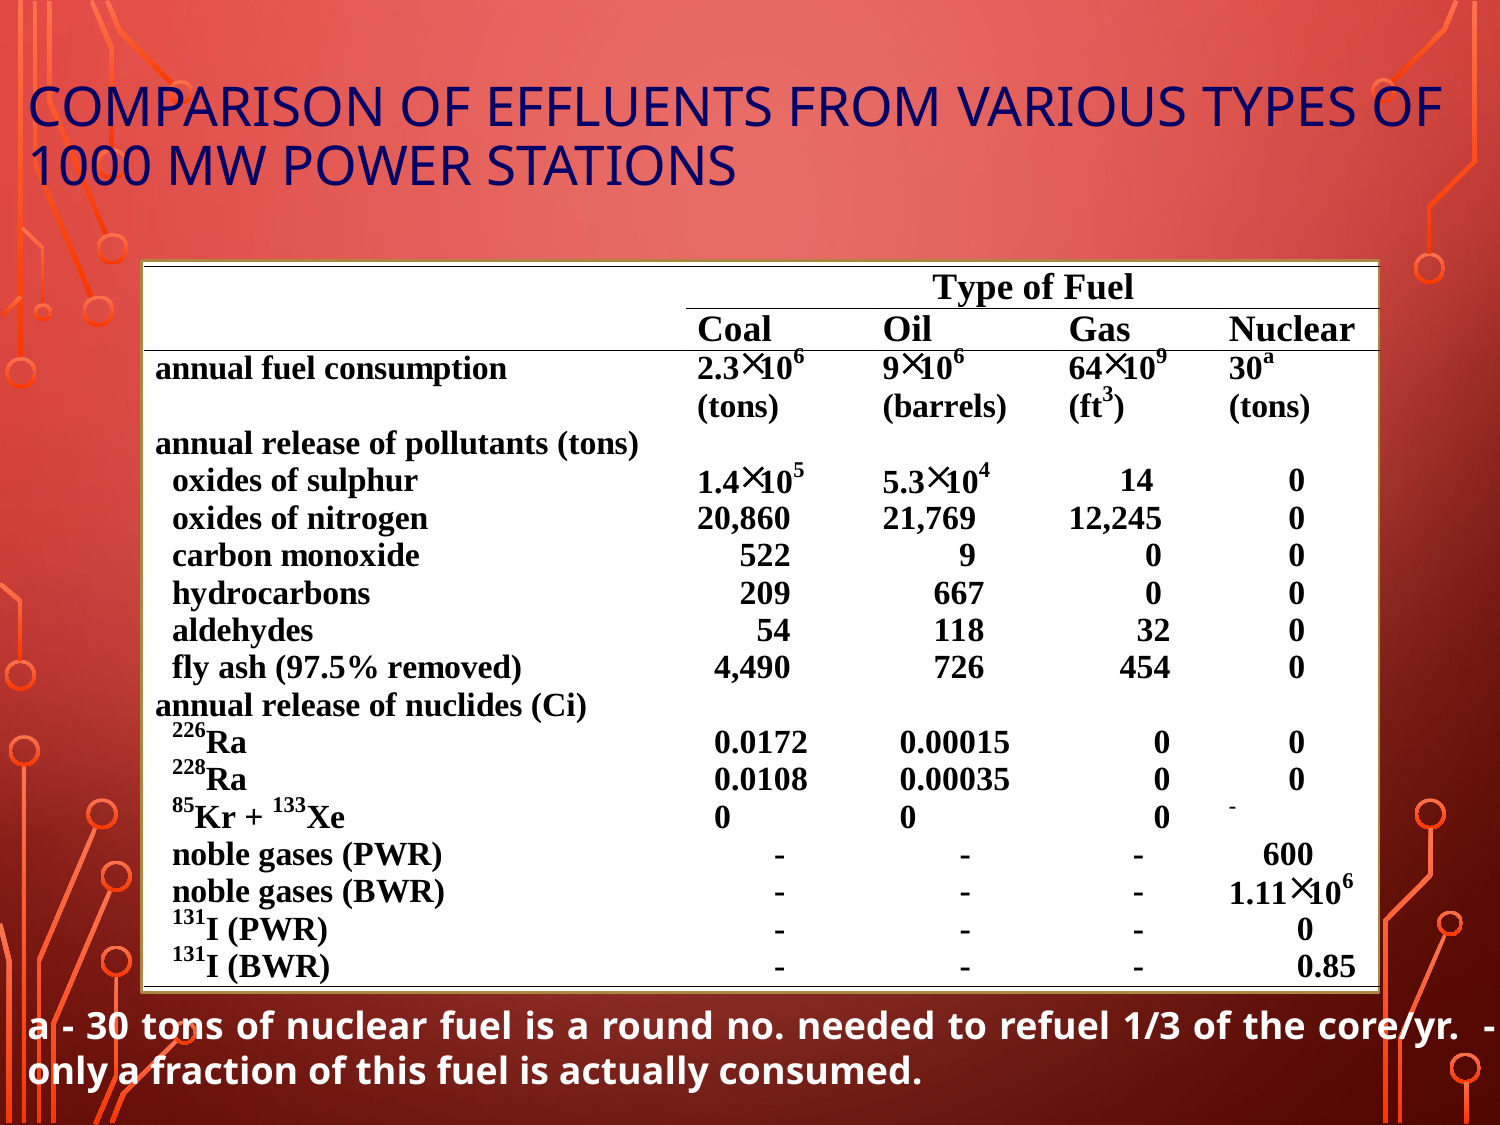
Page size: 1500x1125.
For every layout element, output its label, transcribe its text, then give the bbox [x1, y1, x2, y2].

text_box a - 30 tons of nuclear fuel is a round no. needed to refuel 1/3 of the core/yr. - only a fraction of this fuel is actually consumed. [12, 994, 1500, 1100]
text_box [143, 224, 1382, 1013]
title Comparison of Effluents From Various Types of 1000 MW Power Stations [12, 0, 1475, 213]
